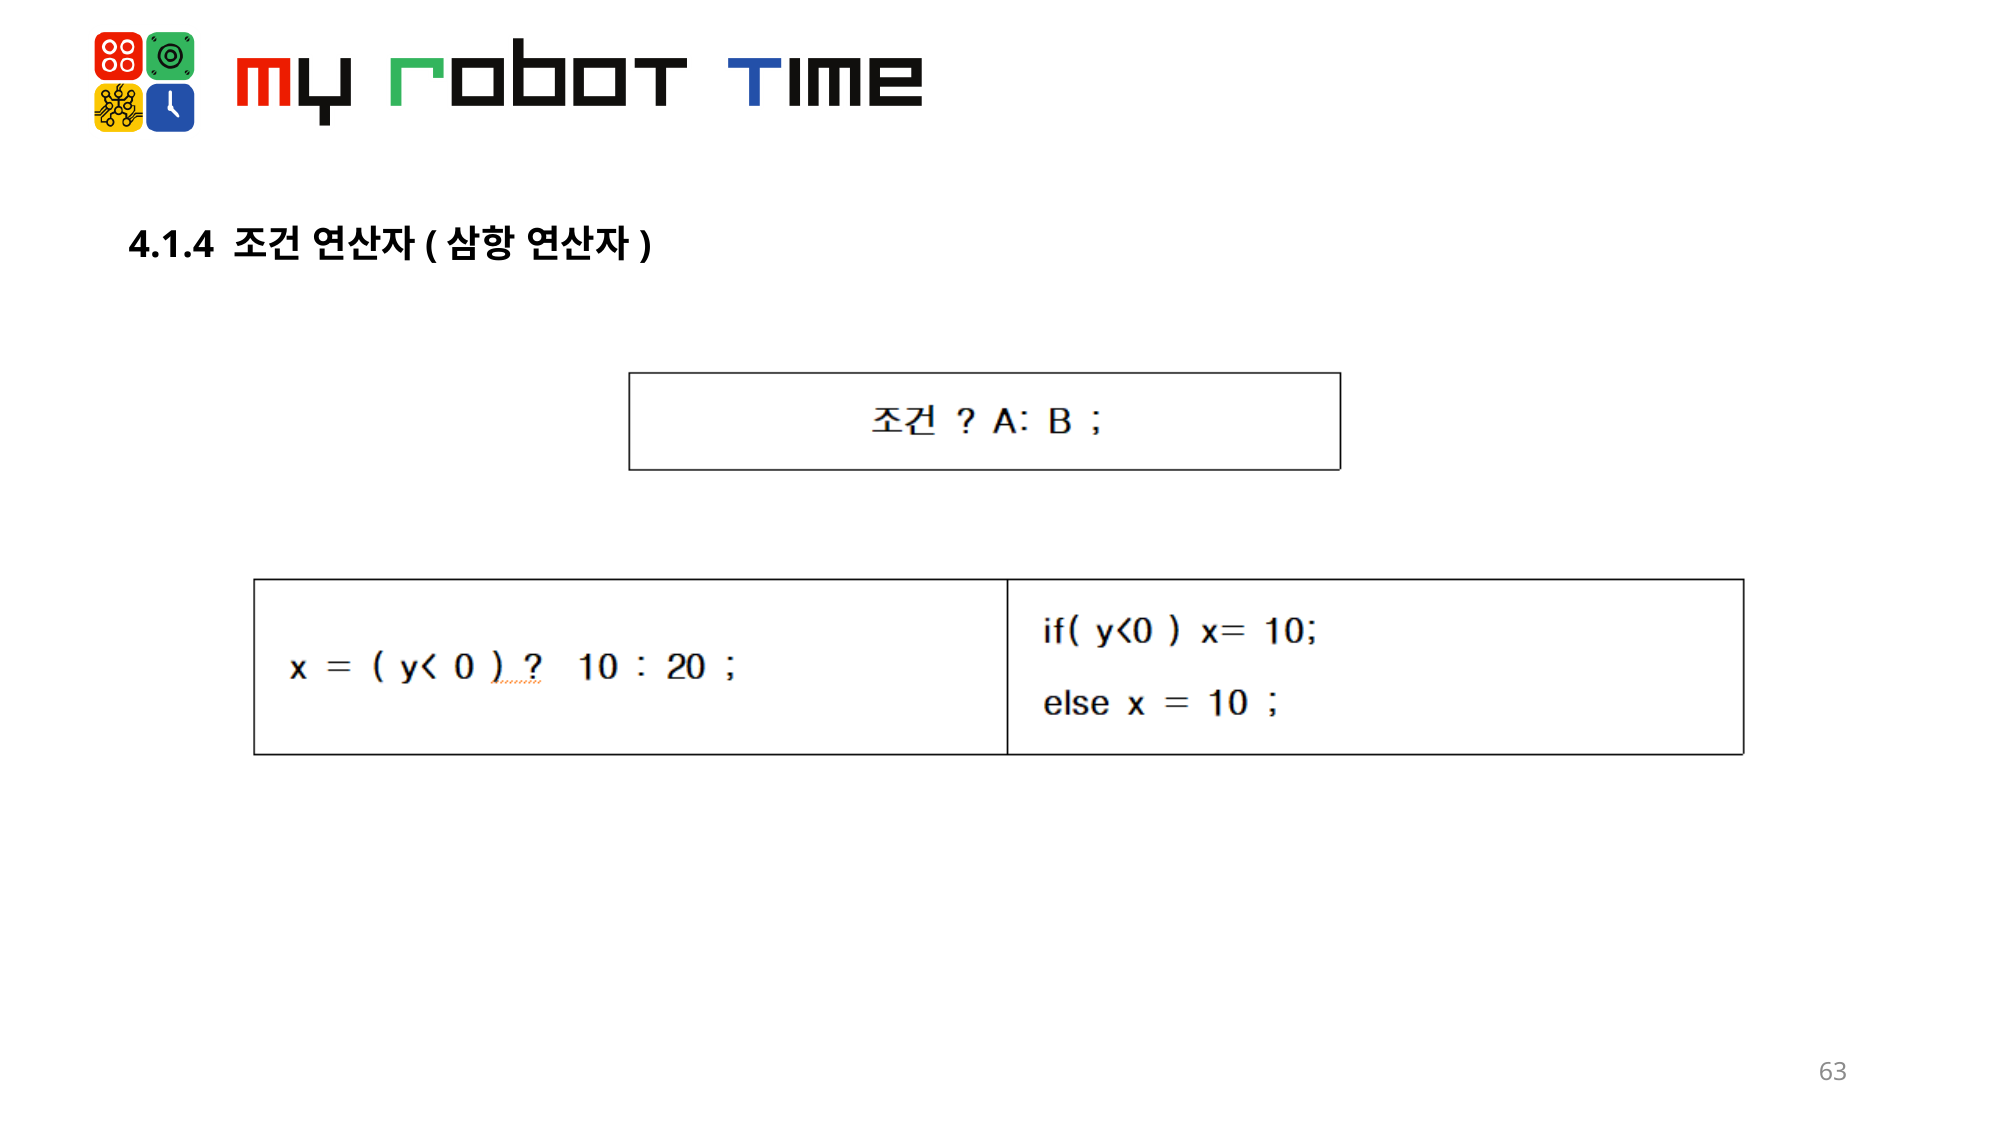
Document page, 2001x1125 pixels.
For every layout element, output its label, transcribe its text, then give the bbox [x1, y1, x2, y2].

picture [0, 0, 1016, 166]
text_box 4.1.4 조건 연산자(삼항 연산자) [113, 212, 1236, 273]
picture [238, 349, 1762, 776]
slide_number 63 [1412, 1042, 1863, 1103]
